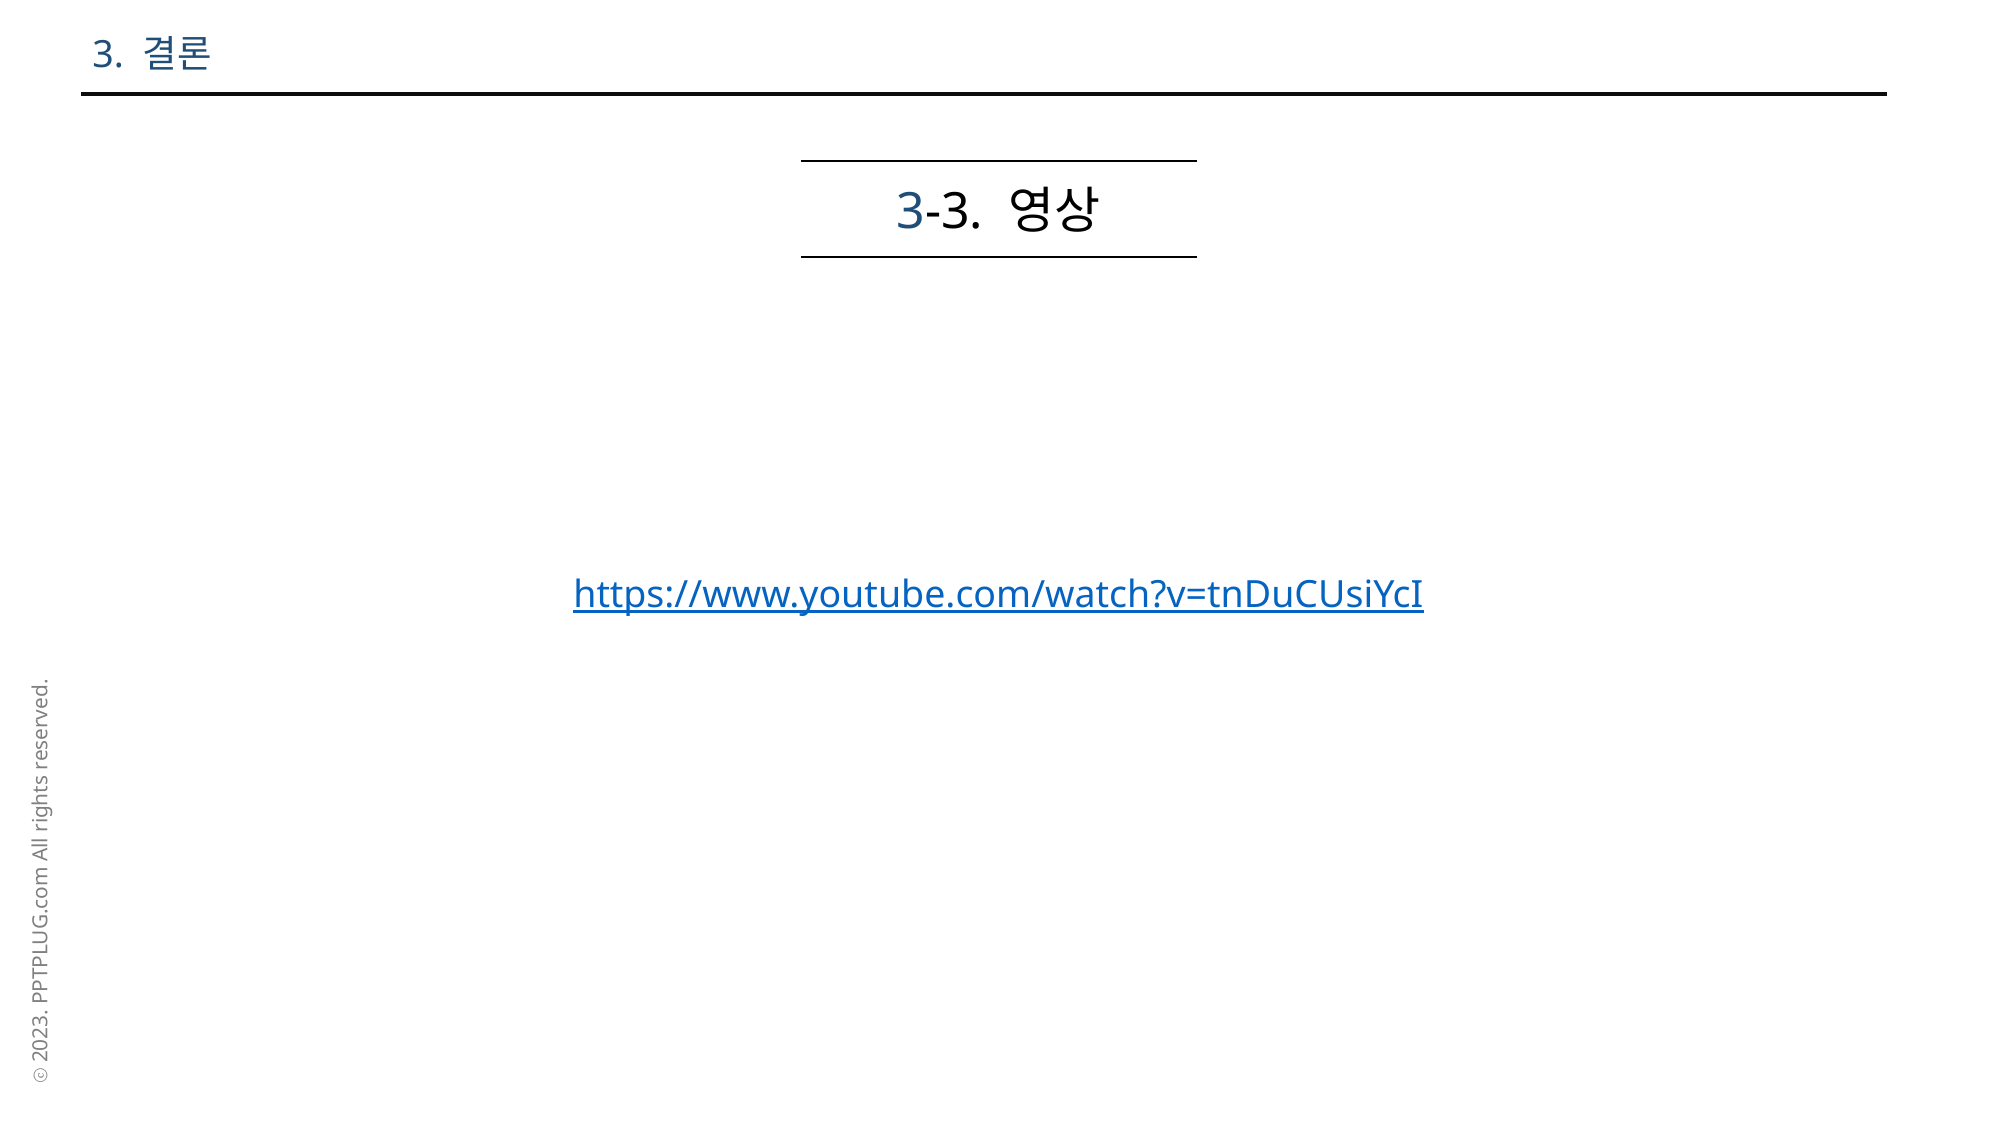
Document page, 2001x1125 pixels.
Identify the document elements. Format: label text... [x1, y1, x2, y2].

text_box https://www.youtube.com/watch?v=tnDuCUsiYcI [558, 562, 1439, 629]
text_box 3. 결론 [77, 22, 1142, 83]
text_box 3-3. 영상 [881, 170, 1130, 246]
